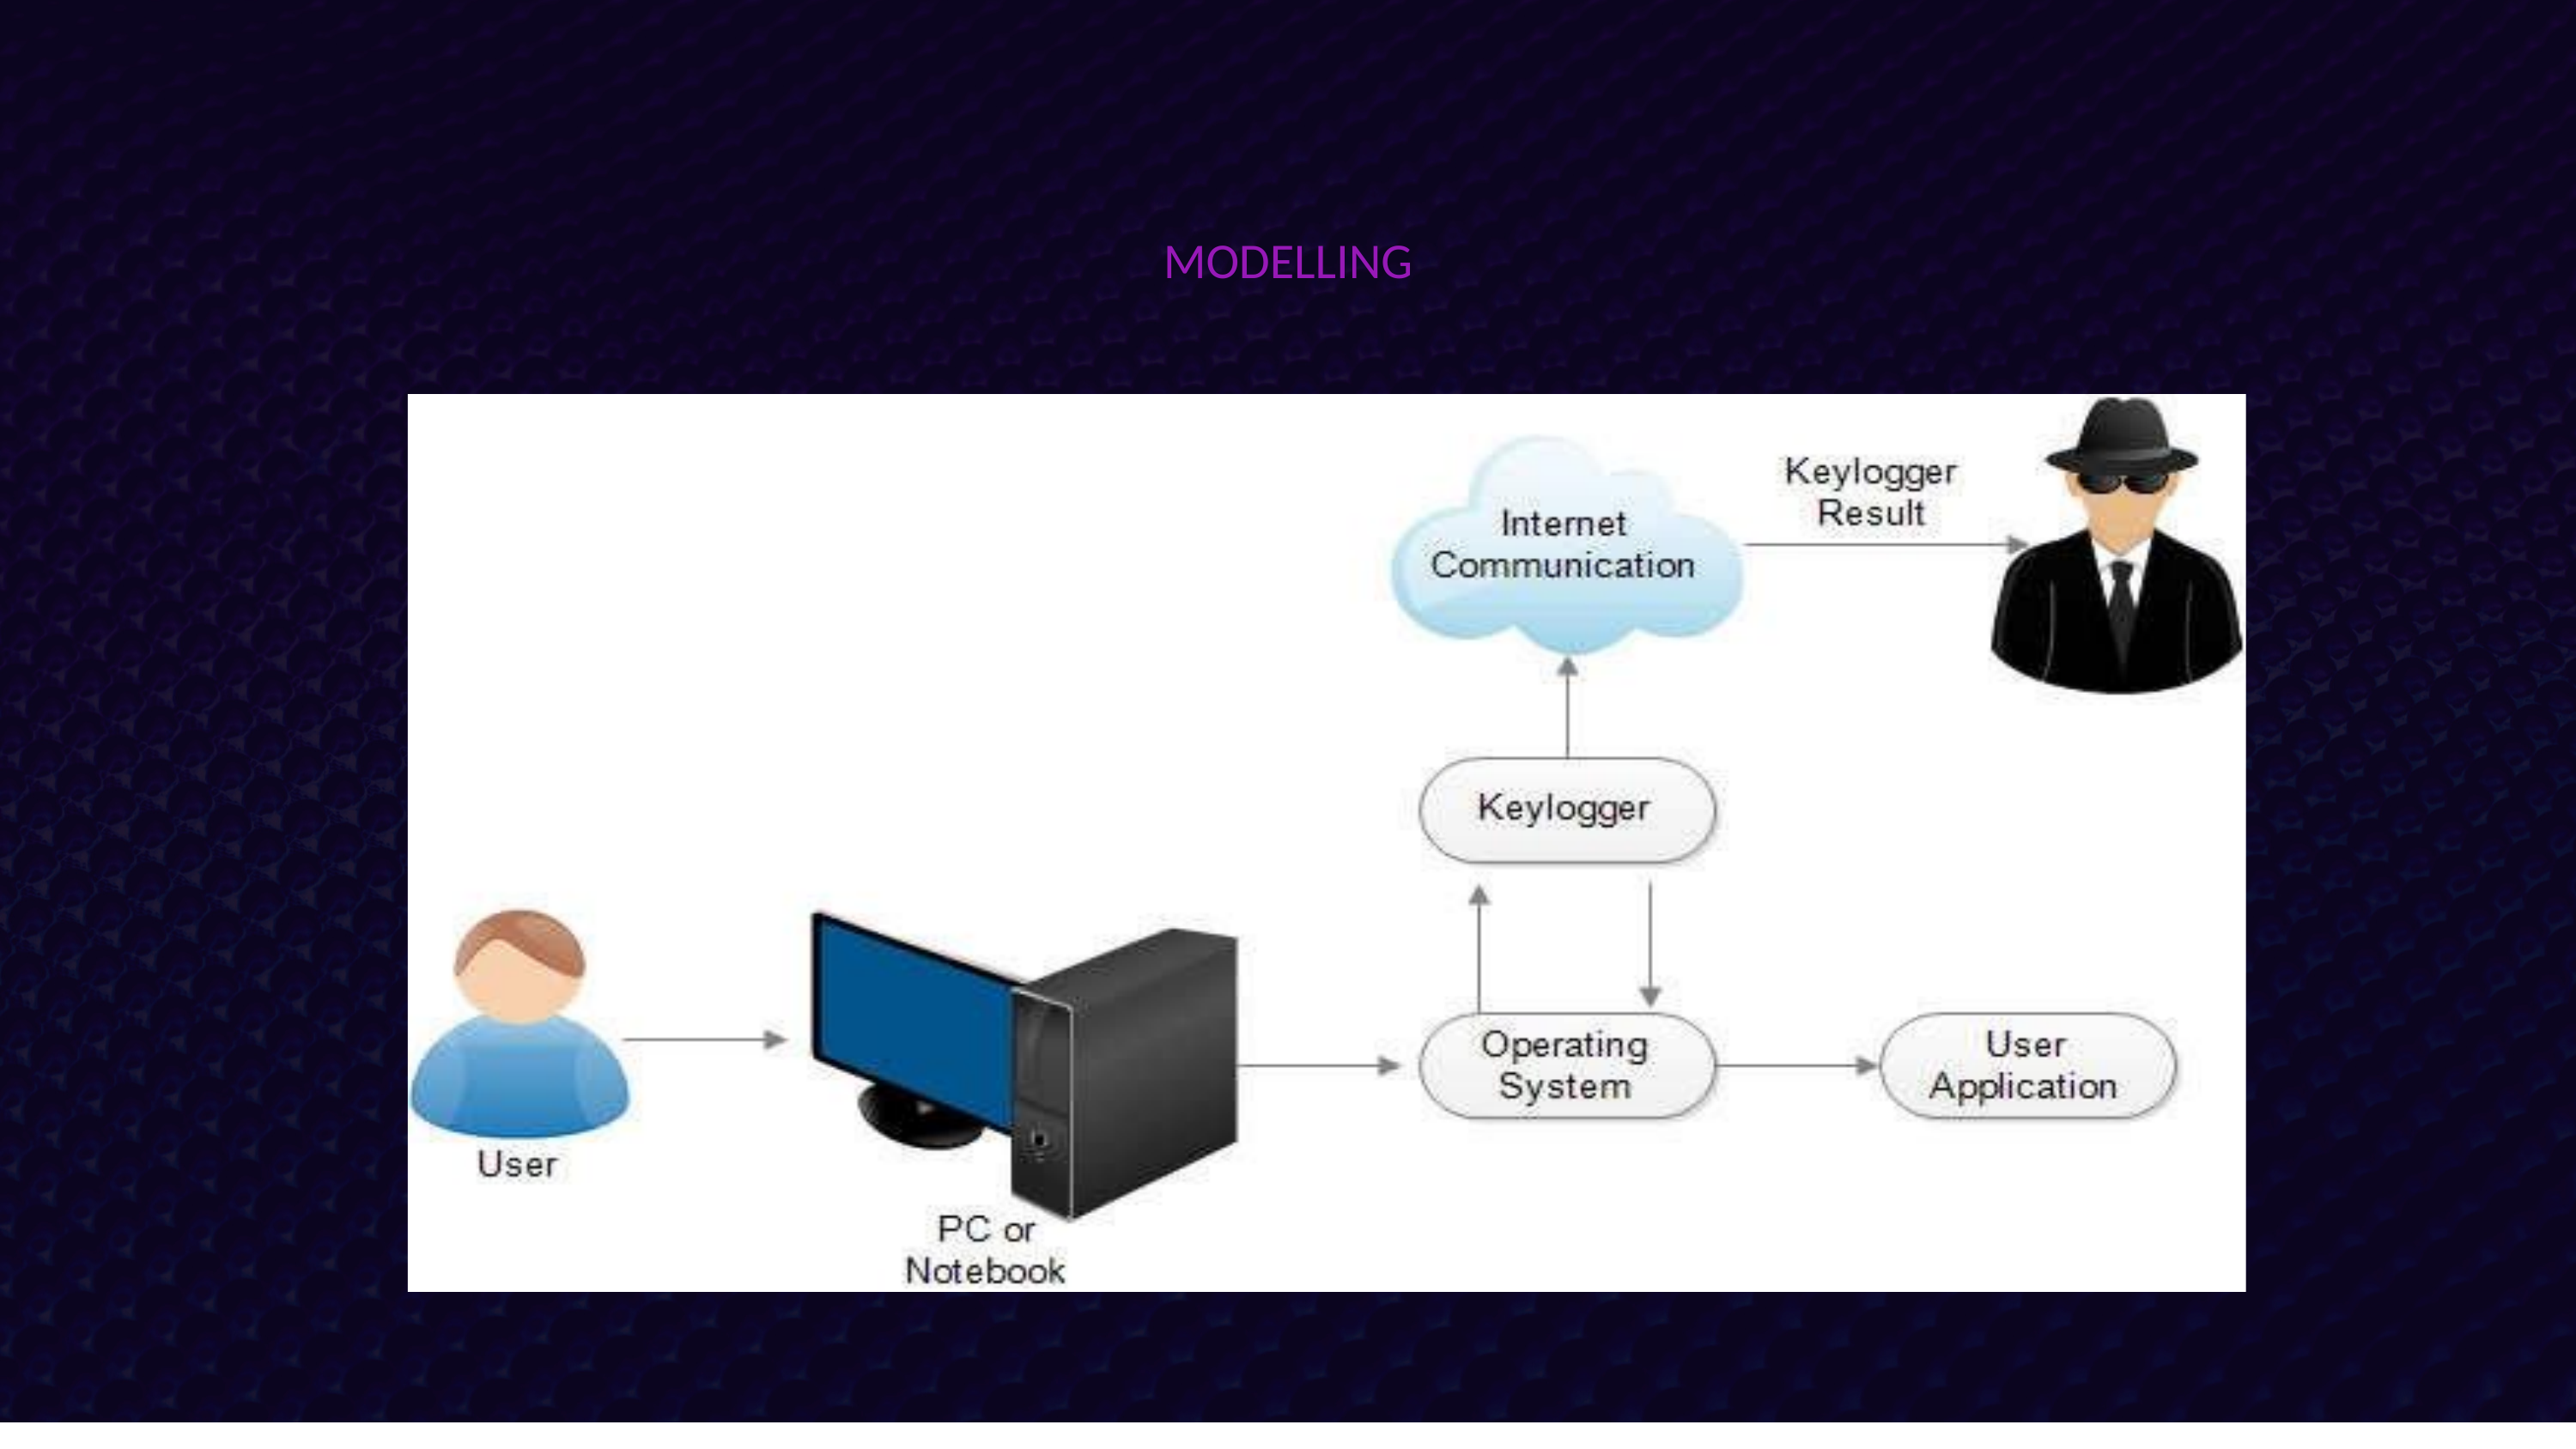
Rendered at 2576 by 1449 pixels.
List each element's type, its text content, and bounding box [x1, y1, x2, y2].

text_box [407, 394, 2246, 1292]
text_box MODELLING [0, 0, 2576, 1422]
